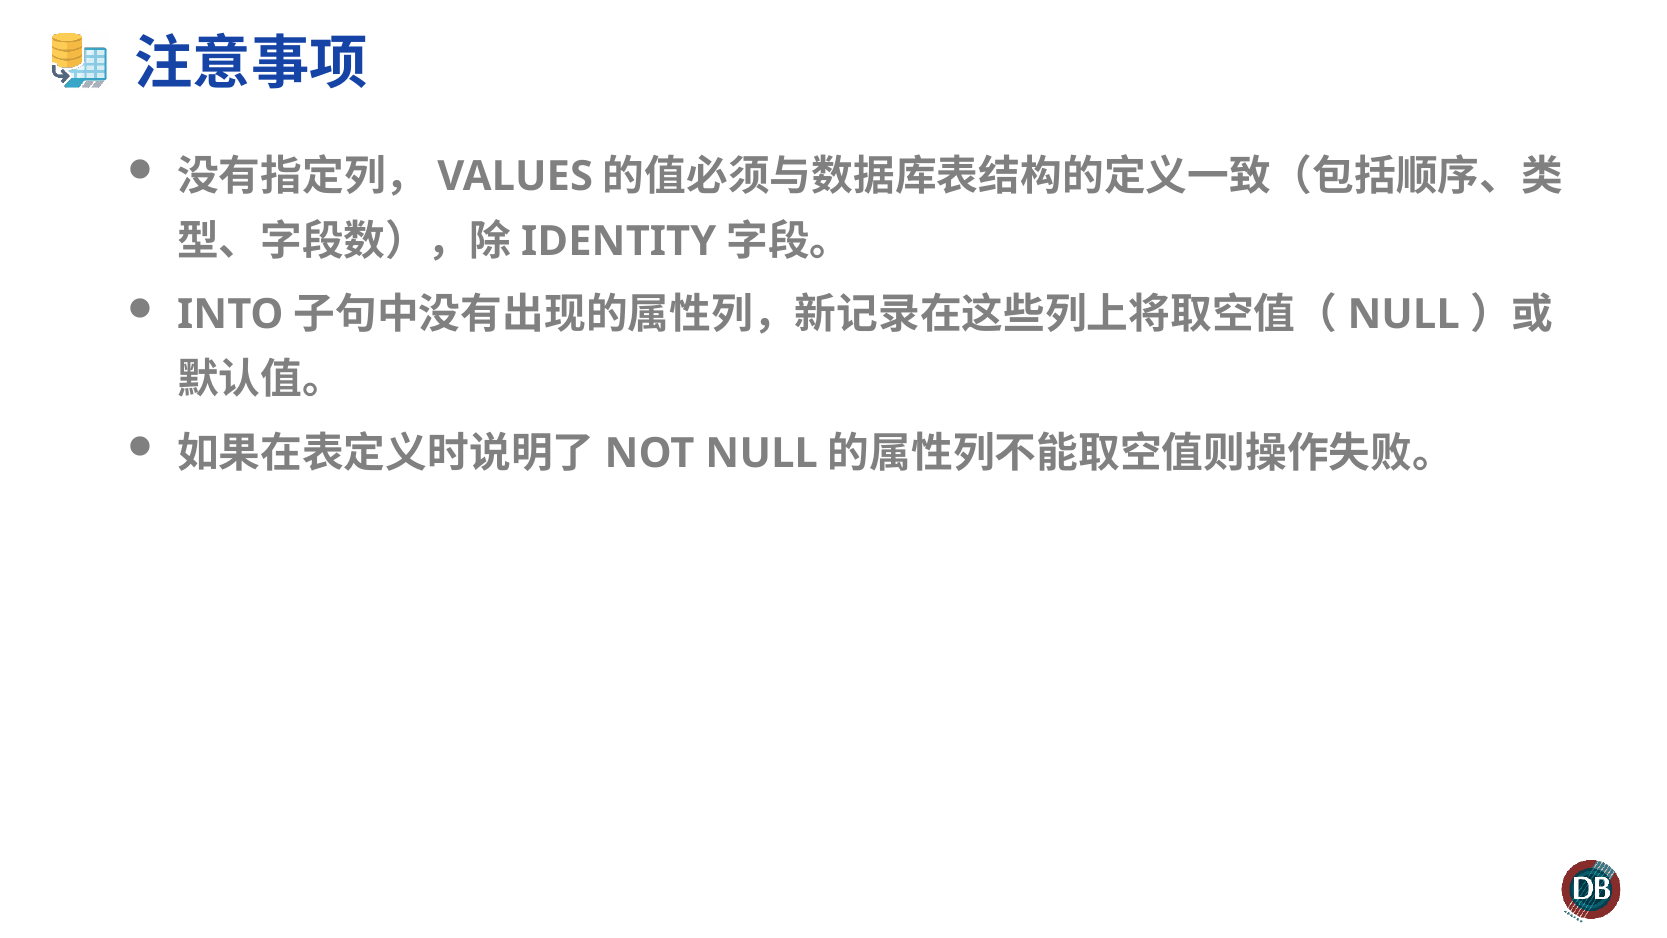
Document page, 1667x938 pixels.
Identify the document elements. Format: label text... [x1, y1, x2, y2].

picture [1557, 858, 1623, 924]
title 注意事项 [118, 17, 1590, 103]
list 没有指定列，VALUES的值必须与数据库表结构的定义一致（包括顺序、类型、字段数），除IDENTITY字段。 INTO子句中没有出现的属性列，新记录在这些列上将取空值（NULL）或默认值。 如果在表定义时说明了NOT NULL的属性列不能取空值则操作失败。 [112, 126, 1590, 835]
picture [49, 30, 109, 90]
